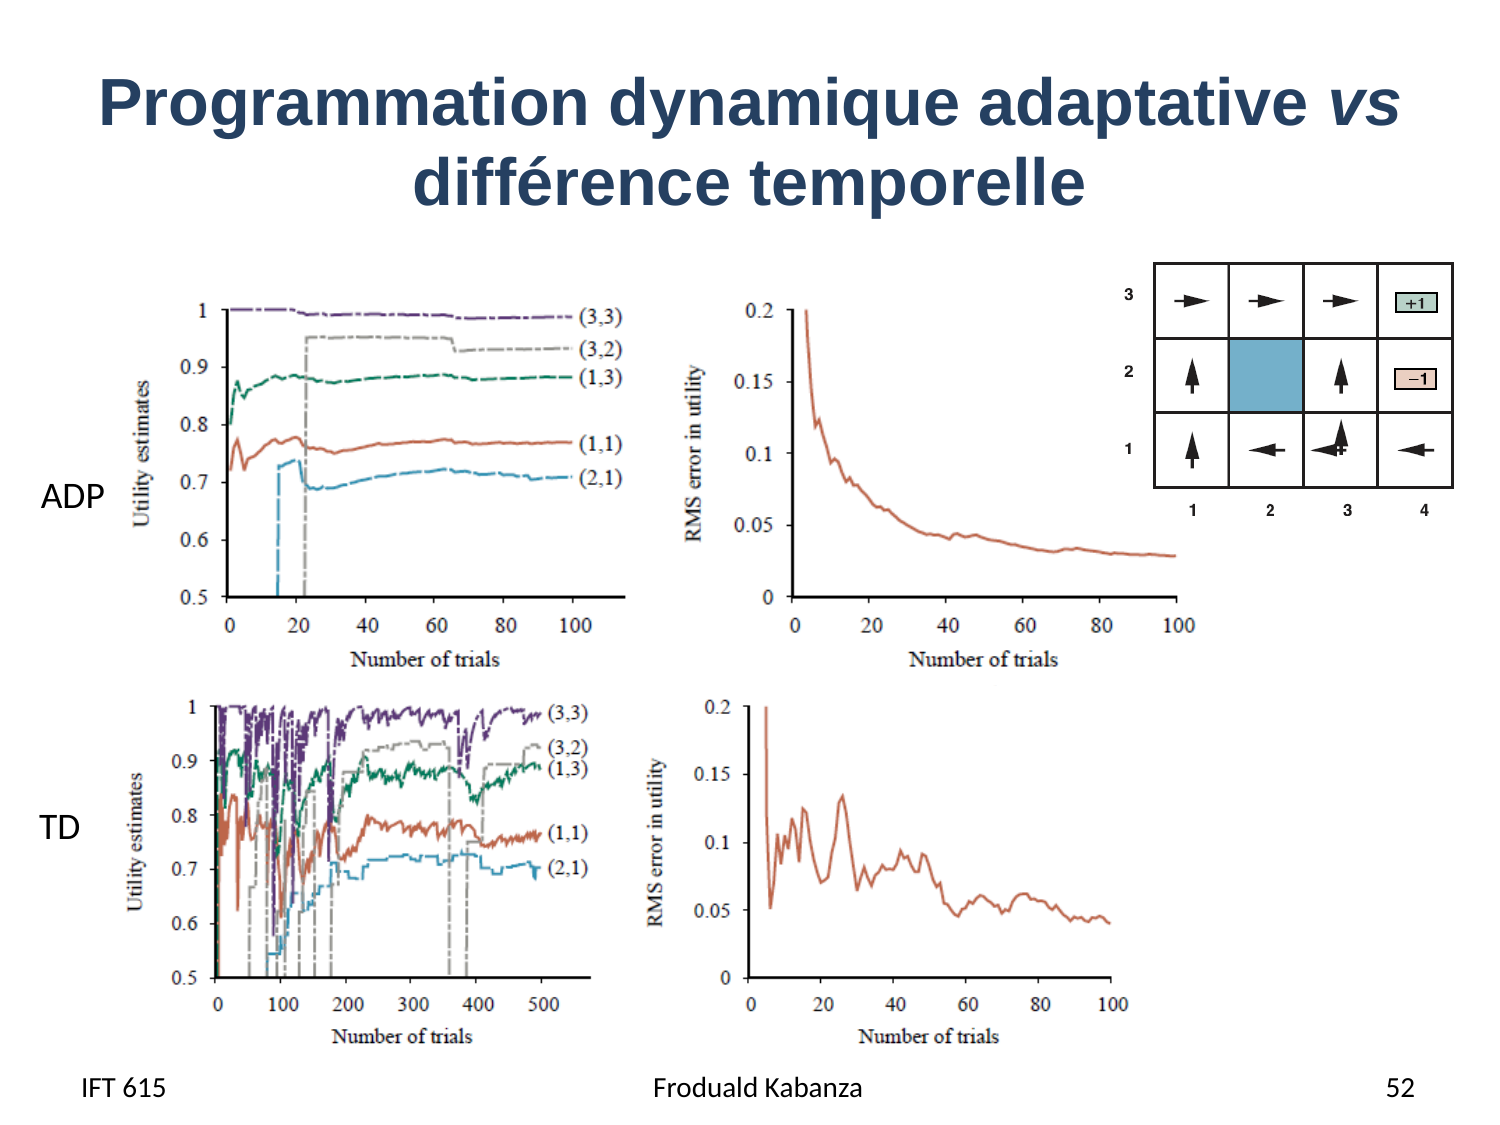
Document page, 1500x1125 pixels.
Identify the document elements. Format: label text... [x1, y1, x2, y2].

text_box ADP [25, 463, 113, 524]
footer Froduald Kabanza [520, 1056, 996, 1117]
slide_number 52 [1080, 1056, 1431, 1117]
picture [118, 256, 1460, 1048]
slide_number IFT 615 [66, 1056, 356, 1117]
text_box TD [24, 794, 96, 855]
title Programmation dynamique adaptative vs différence temporelle [75, 45, 1425, 233]
